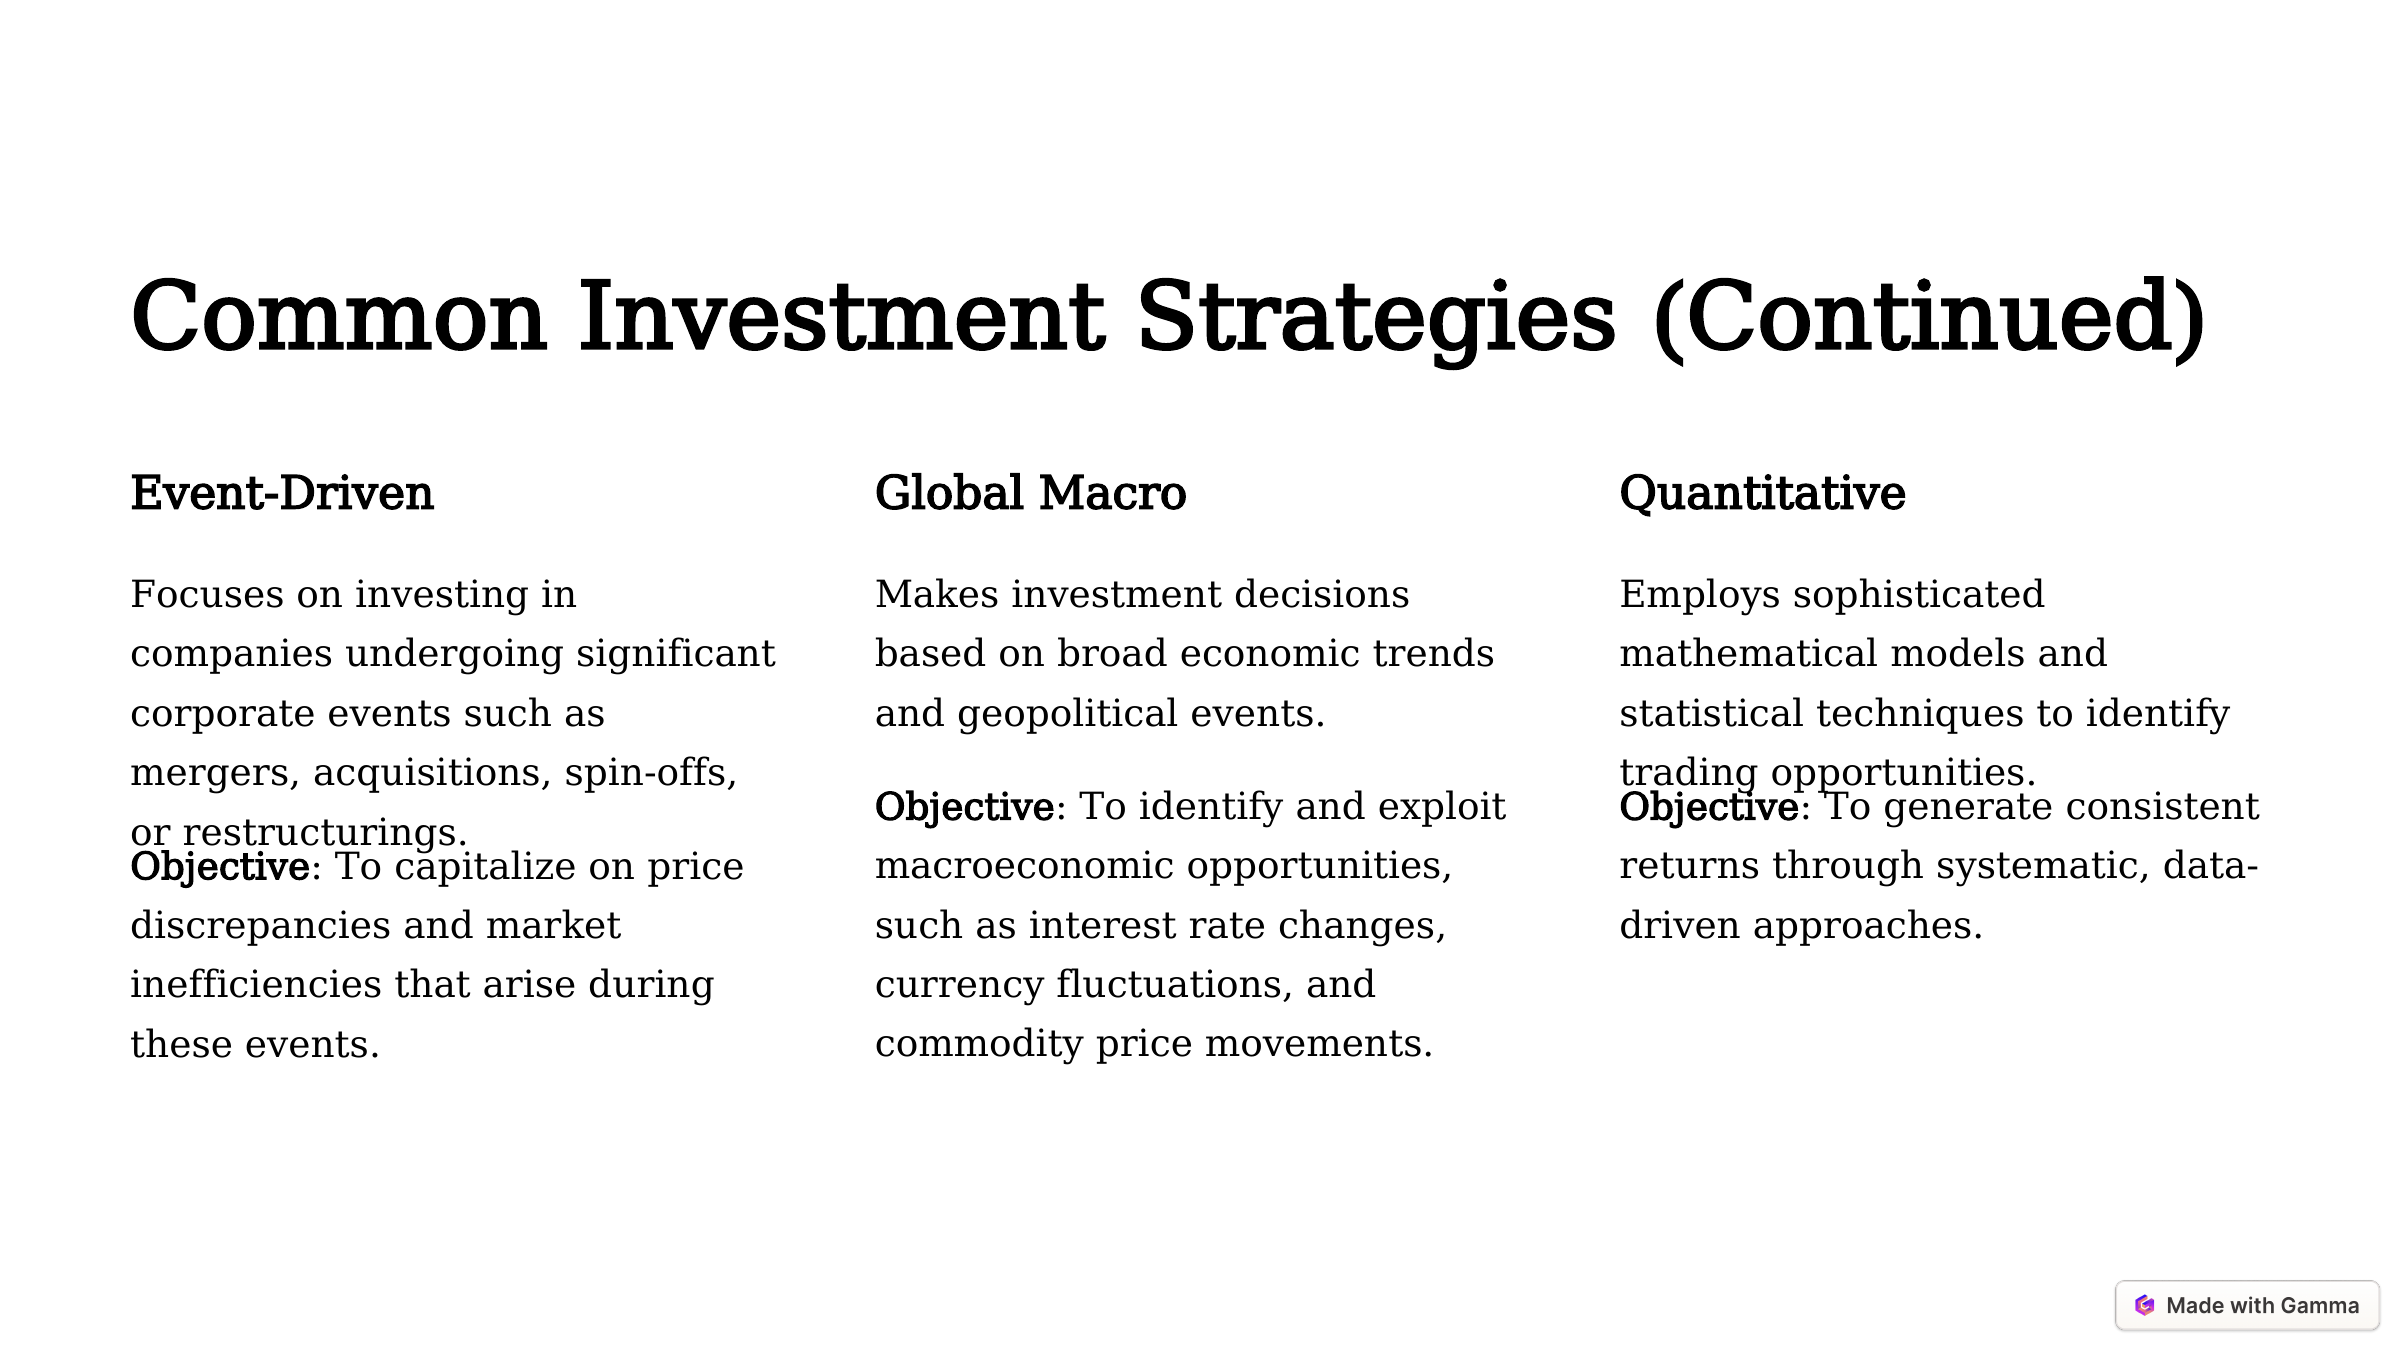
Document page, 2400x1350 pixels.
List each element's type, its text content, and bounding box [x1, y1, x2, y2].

text_box Global Macro [874, 460, 1340, 519]
picture [2106, 1271, 2389, 1339]
text_box Focuses on investing in companies undergoing significant corporate events such as mergers, acquisitions, spin-offs, or restructurings. [130, 555, 783, 794]
text_box Objective: To capitalize on price discrepancies and market inefficiencies that arise during these events. [130, 827, 783, 1066]
text_box Makes investment decisions based on broad economic trends and geopolitical events. [874, 555, 1528, 735]
text_box Quantitative [1619, 460, 2085, 519]
text_box Event-Driven [130, 460, 596, 519]
text_box Objective: To generate consistent returns through systematic, data-driven approaches. [1619, 767, 2272, 947]
text_box Employs sophisticated mathematical models and statistical techniques to identify trading opportunities. [1619, 555, 2272, 735]
text_box Common Investment Strategies (Continued) [130, 251, 1841, 368]
text_box Objective: To identify and exploit macroeconomic opportunities, such as interest rate changes, currency fluctuations, and commodity price movements. [874, 767, 1528, 1066]
